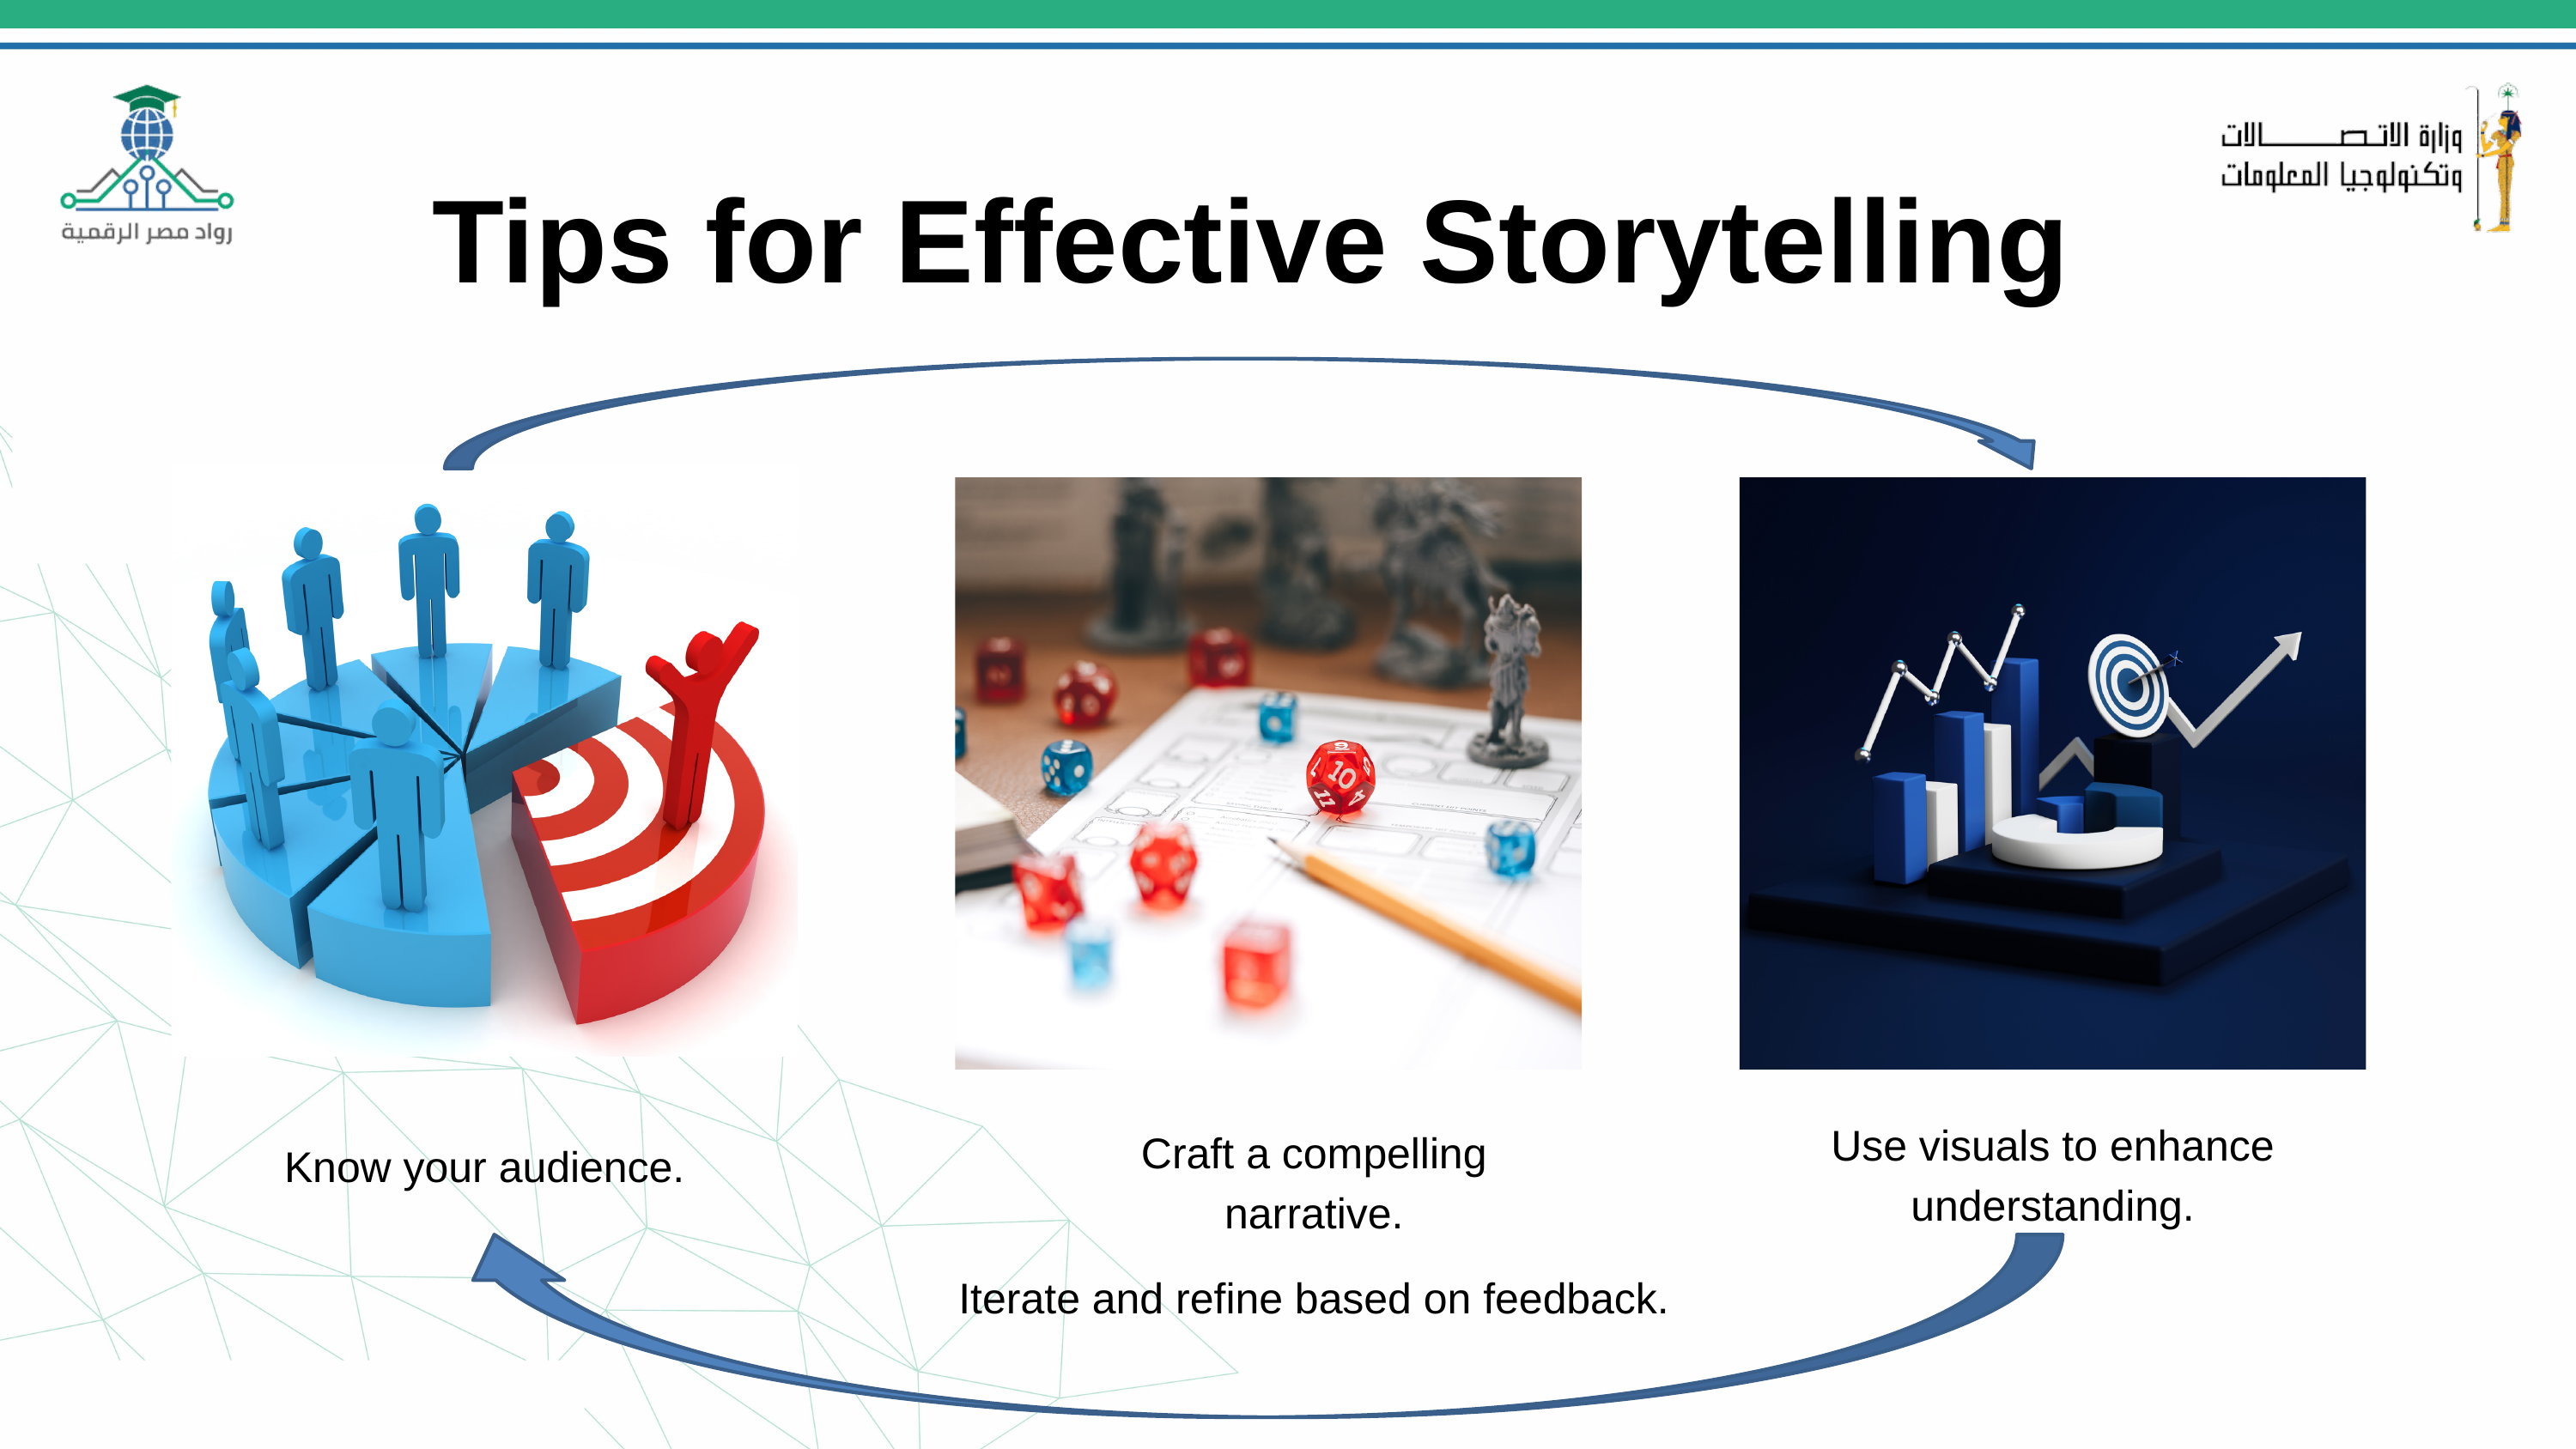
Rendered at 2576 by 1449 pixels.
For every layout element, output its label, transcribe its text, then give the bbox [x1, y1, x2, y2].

text_box Craft a compelling narrative. [1056, 1117, 1572, 1238]
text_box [170, 464, 799, 1057]
text_box [444, 356, 2036, 470]
text_box Use visuals to enhance understanding. [1795, 1109, 2311, 1230]
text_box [955, 476, 1583, 1070]
text_box Know your audience. [253, 1131, 716, 1191]
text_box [1739, 477, 2366, 1070]
picture [0, 0, 2576, 1449]
text_box Iterate and refine based on feedback. [939, 1261, 1690, 1322]
text_box Tips for Effective Storytelling [214, 108, 2288, 306]
text_box [471, 1233, 2065, 1420]
